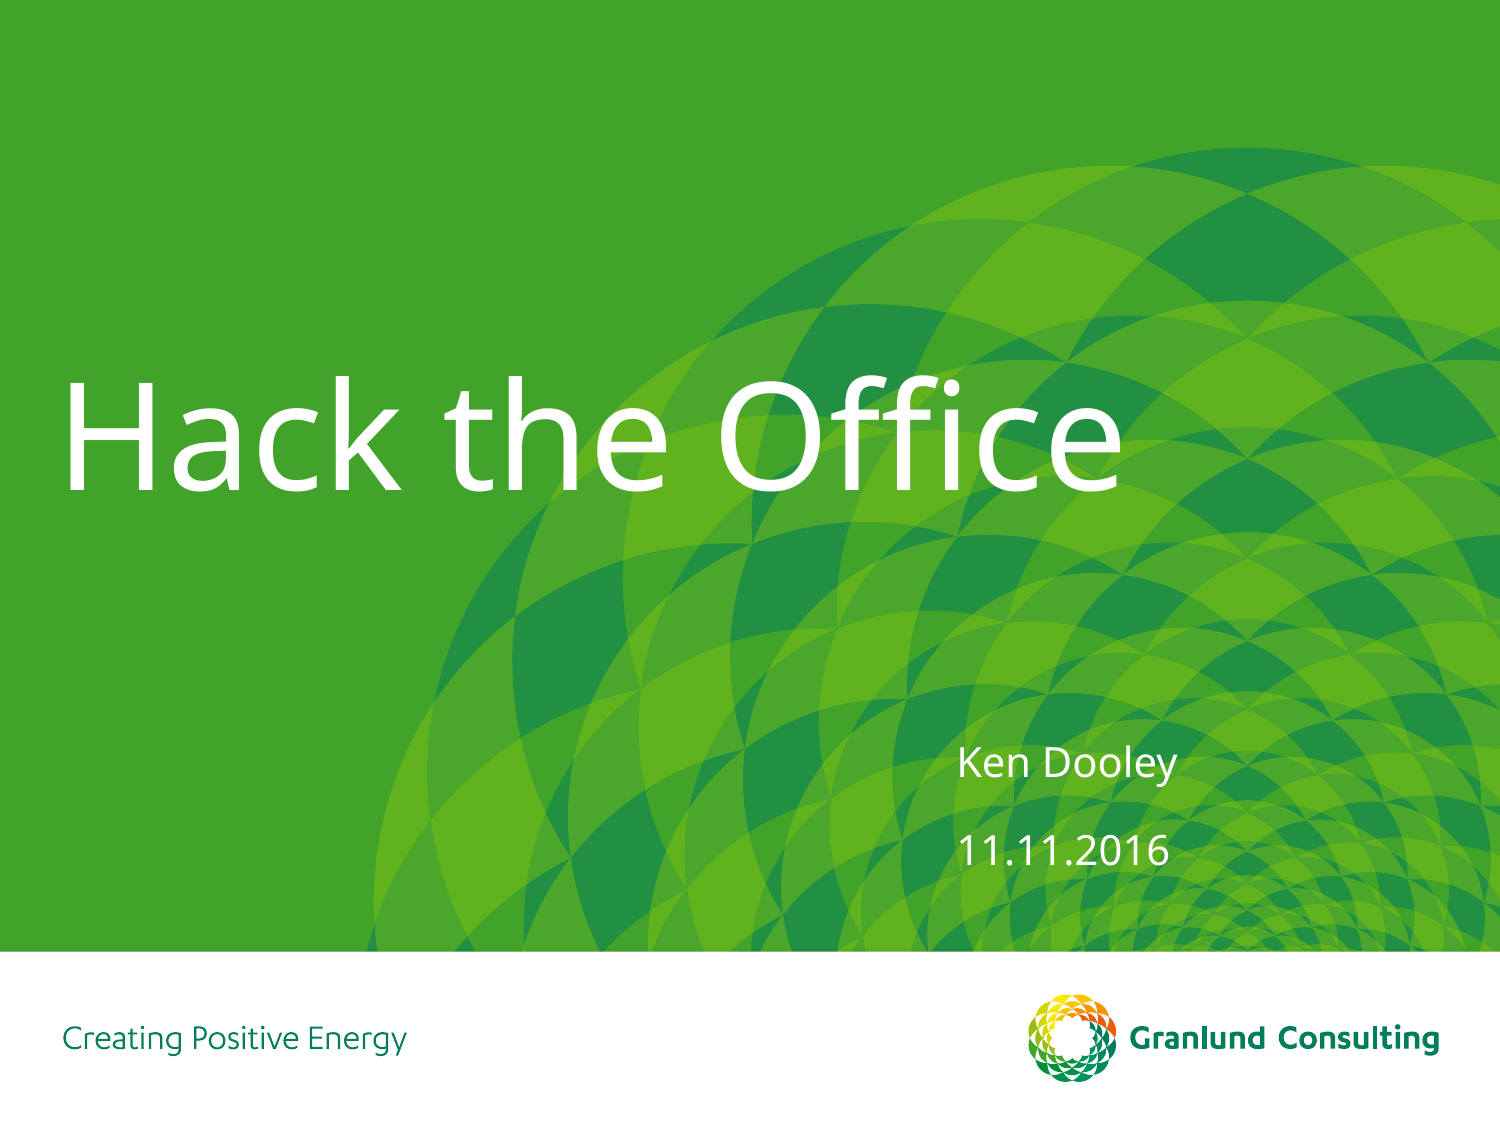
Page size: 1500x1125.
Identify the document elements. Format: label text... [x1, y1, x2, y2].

text_box Hack the Office Ken Dooley 11.11.2016 [41, 482, 1500, 882]
